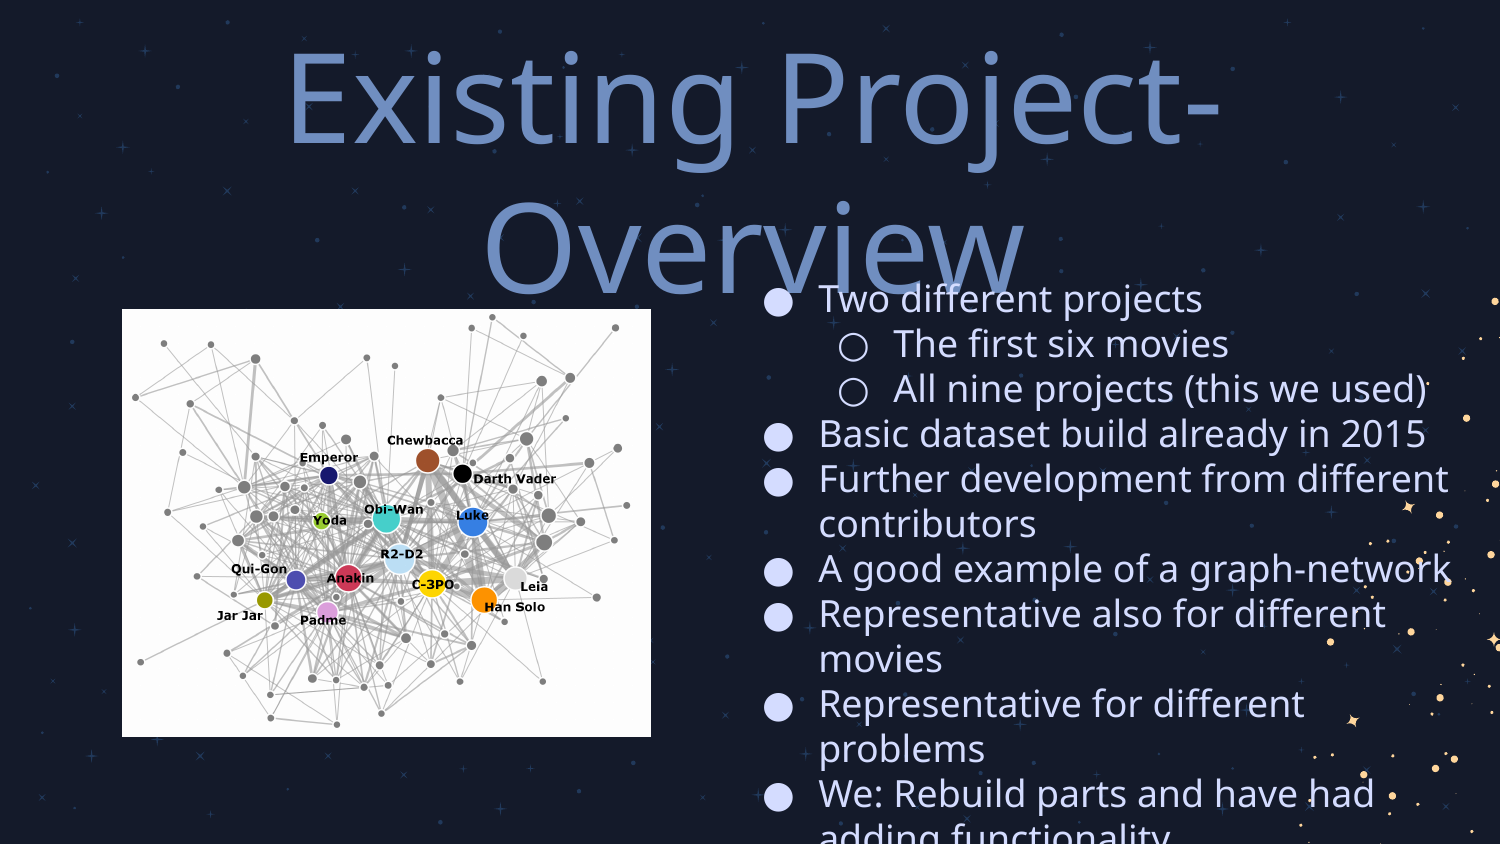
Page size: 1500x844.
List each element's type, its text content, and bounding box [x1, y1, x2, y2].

list Two different projects The first six movies All nine projects (this we used) Basic dataset build already in 2015 Further development from different contributors A good example of a graph-network Representative also for different movies Representative for different problems We: Rebuild parts and have had adding functionality [728, 260, 1484, 756]
picture [121, 309, 651, 737]
title Existing Project-Overview [23, 88, 1484, 250]
